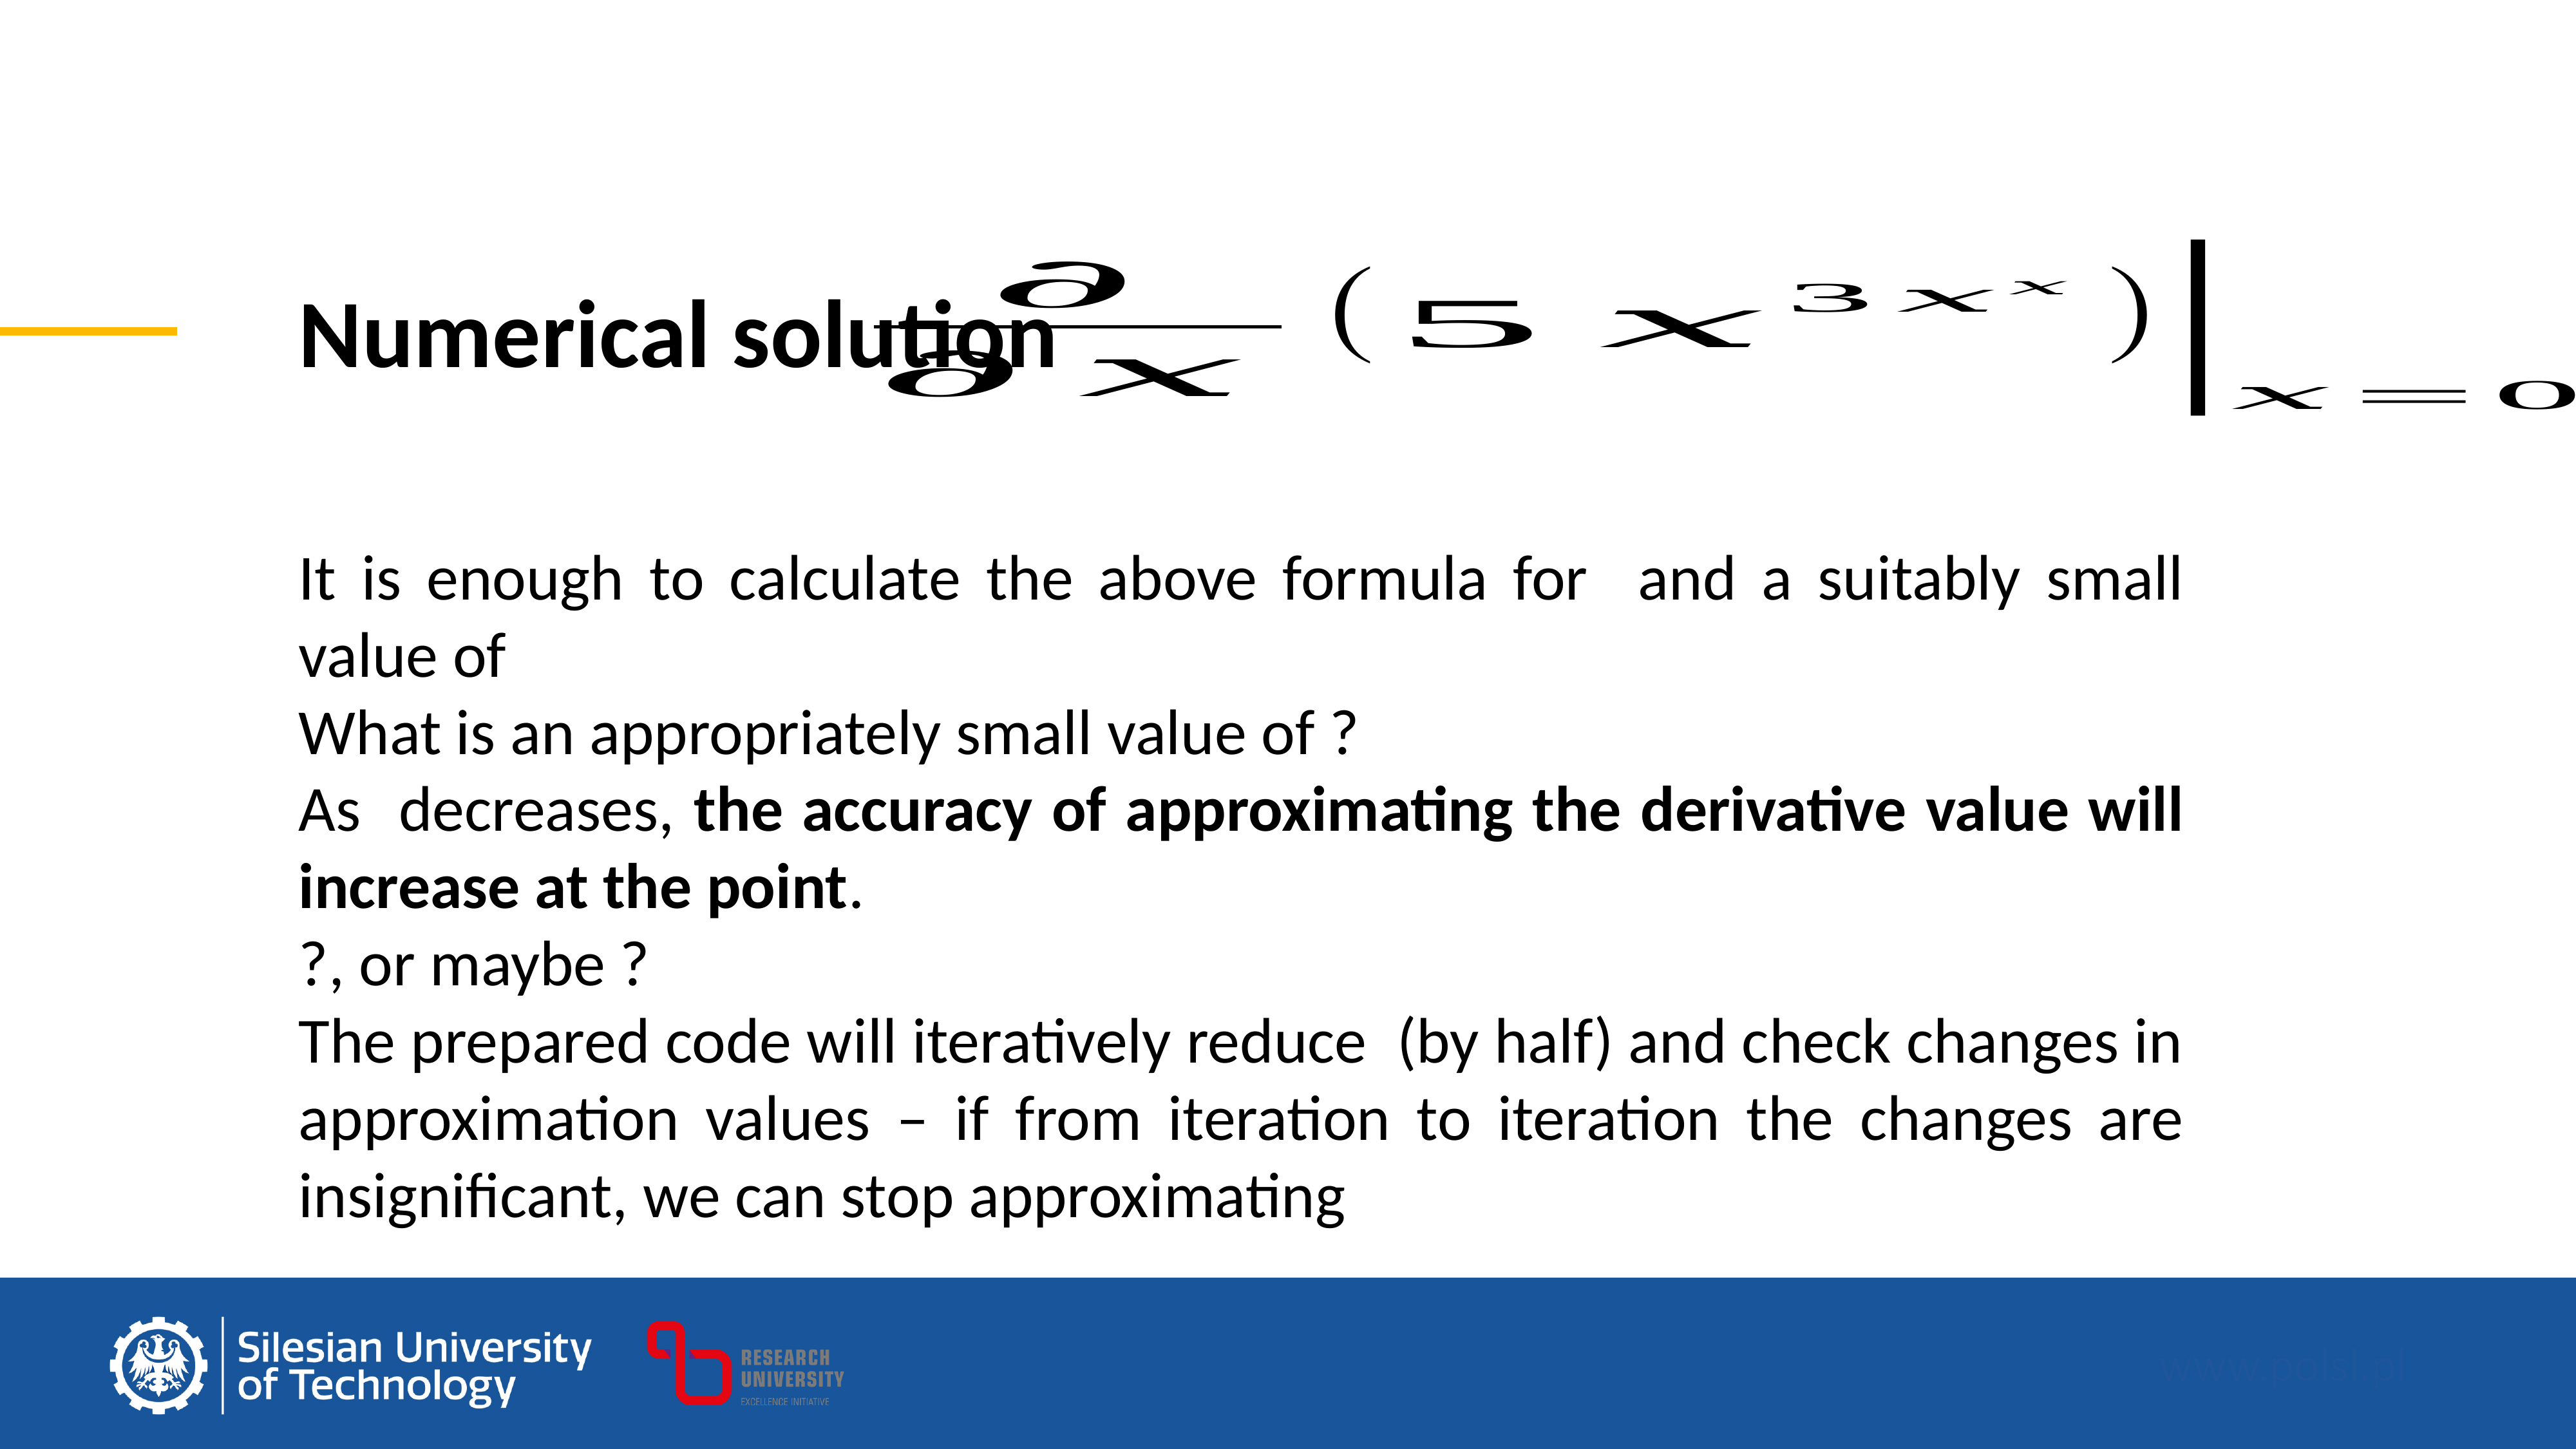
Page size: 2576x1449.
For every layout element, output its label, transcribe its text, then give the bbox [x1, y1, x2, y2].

text_box Numerical solution [298, 270, 1999, 387]
picture [0, 0, 2576, 1449]
